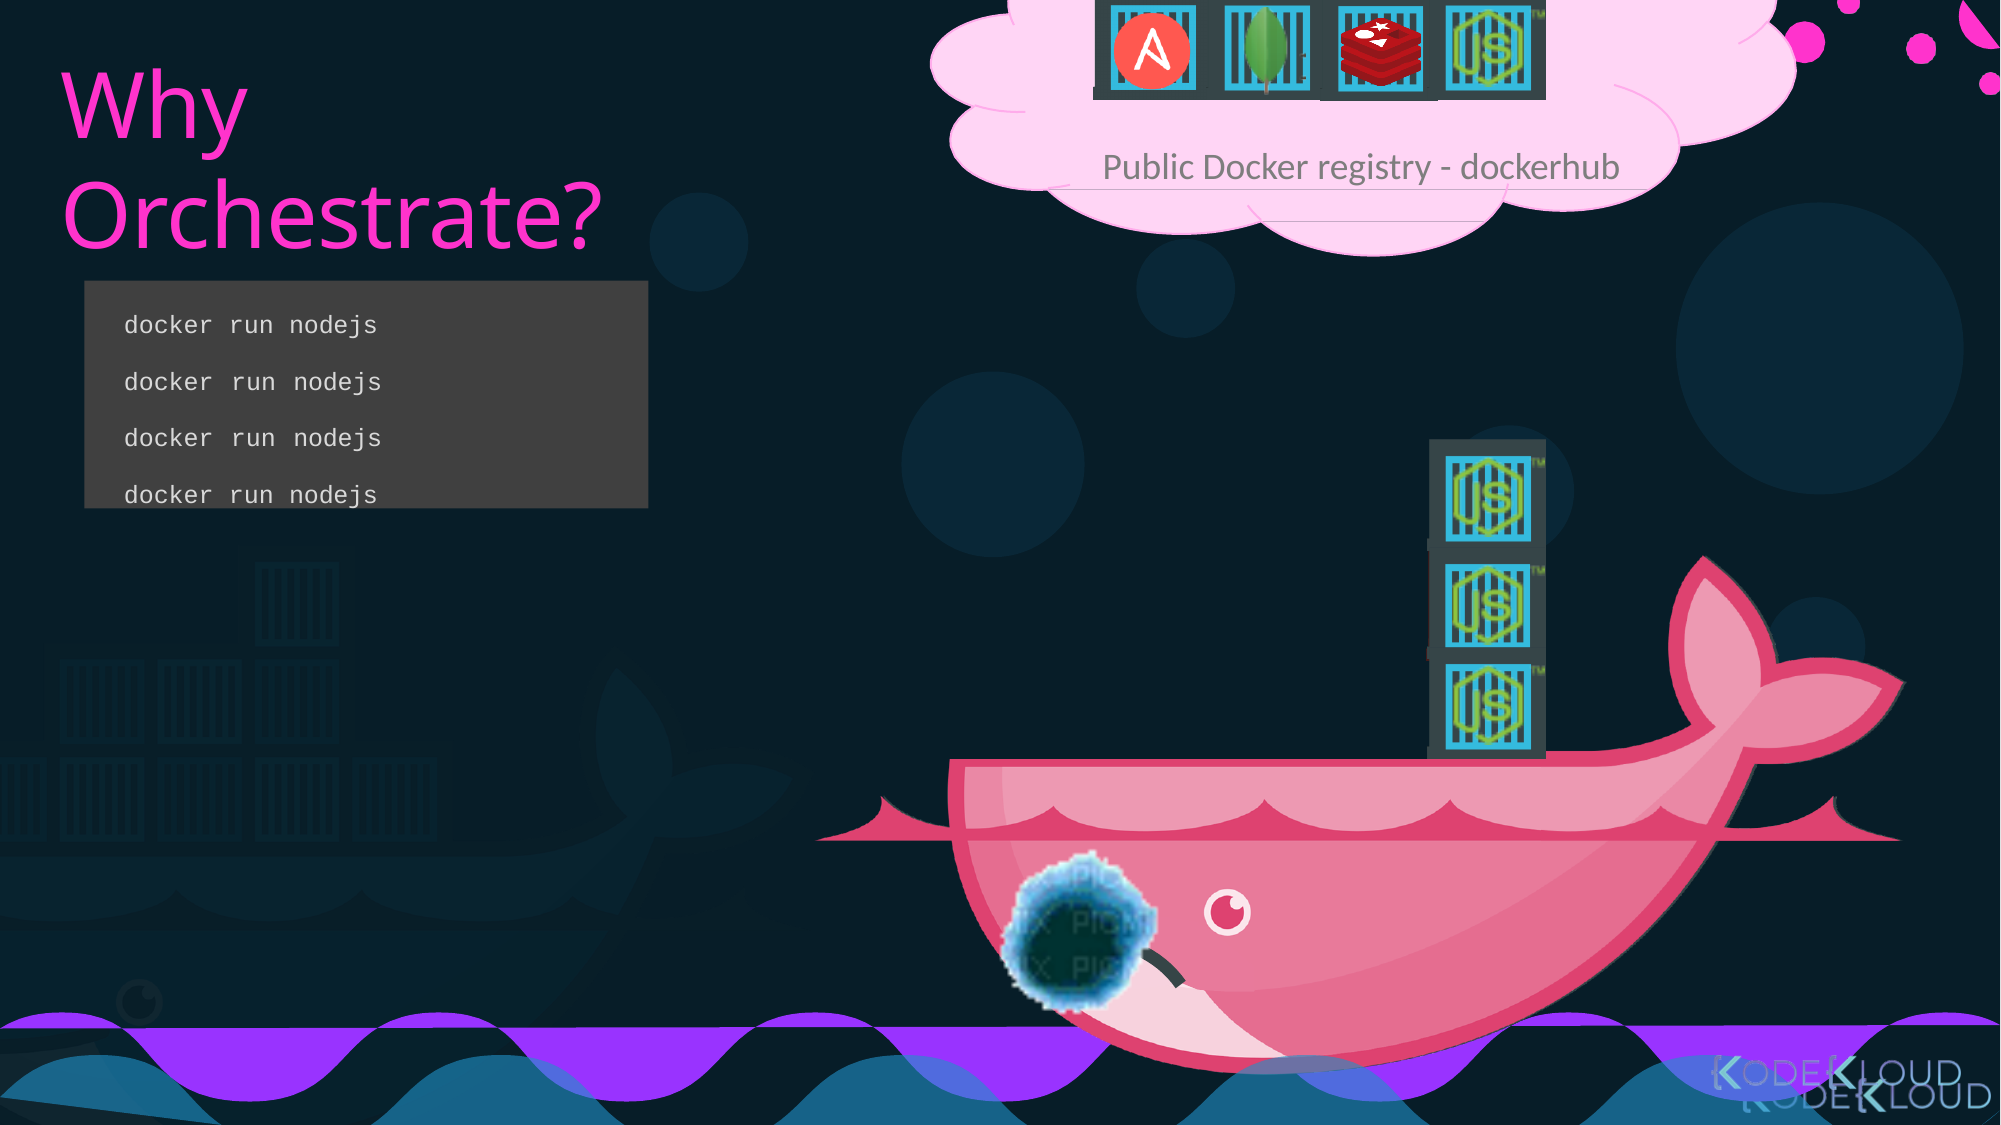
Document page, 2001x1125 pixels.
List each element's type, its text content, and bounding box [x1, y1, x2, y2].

text_box docker run nodejs docker run nodejs docker run nodejs docker run nodejs [84, 280, 649, 414]
picture [1906, 33, 1936, 64]
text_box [0, 416, 2000, 1125]
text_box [929, 0, 1798, 257]
picture [1837, 0, 1860, 14]
picture [1979, 72, 2000, 95]
title Why Orchestrate? [57, 44, 727, 267]
